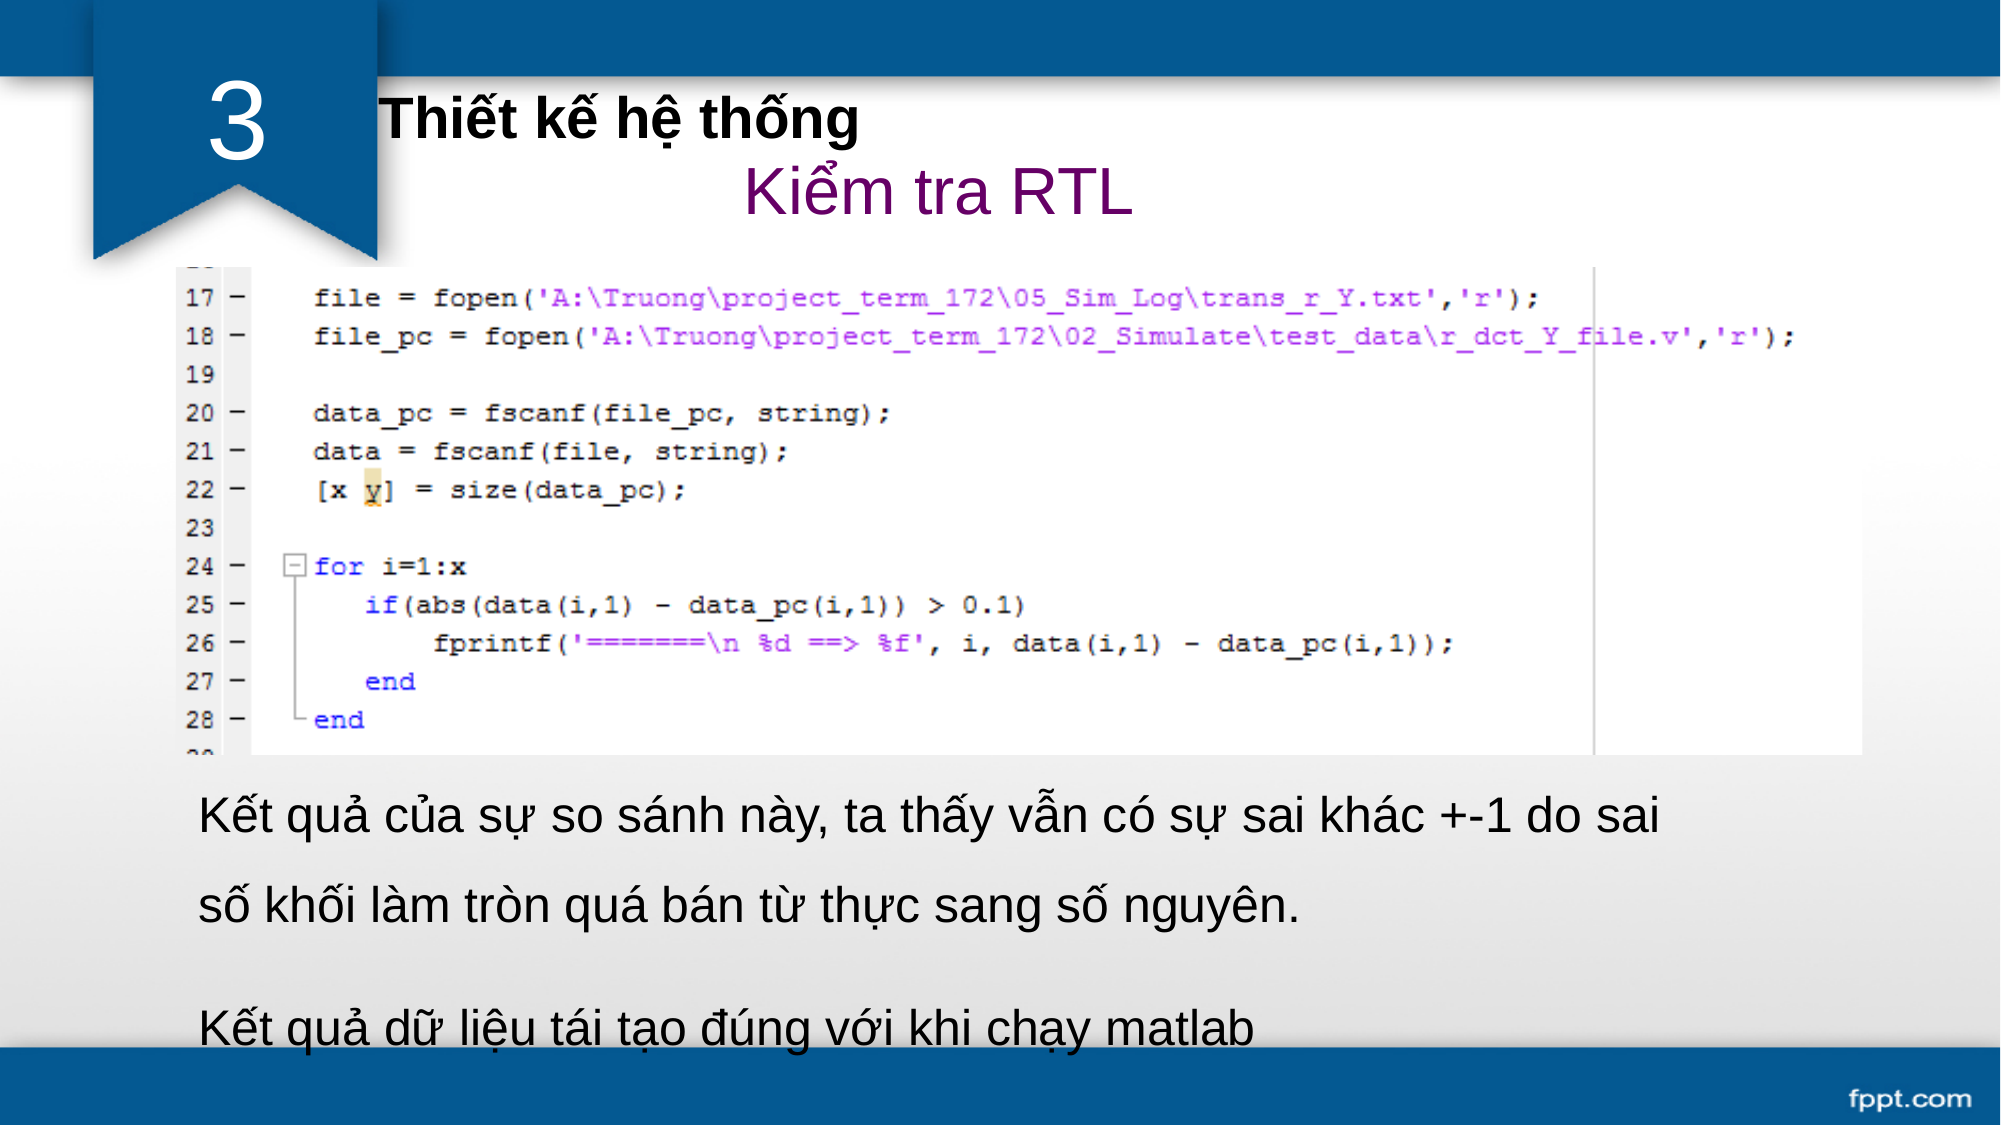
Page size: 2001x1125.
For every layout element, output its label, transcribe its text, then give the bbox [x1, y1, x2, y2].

picture [0, 0, 2001, 1125]
text_box Kết quả của sự so sánh này, ta thấy vẫn có sự sai khác +-1 do sai số khối làm tròn quá bán từ thực sang số nguyên. Kết quả dữ liệu tái tạo đúng với khi chạy matlab [183, 755, 1705, 1064]
text_box 3 [191, 39, 310, 190]
text_box Kiểm tra RTL [445, 140, 1434, 236]
text_box Thiết kế hệ thống [363, 72, 986, 158]
